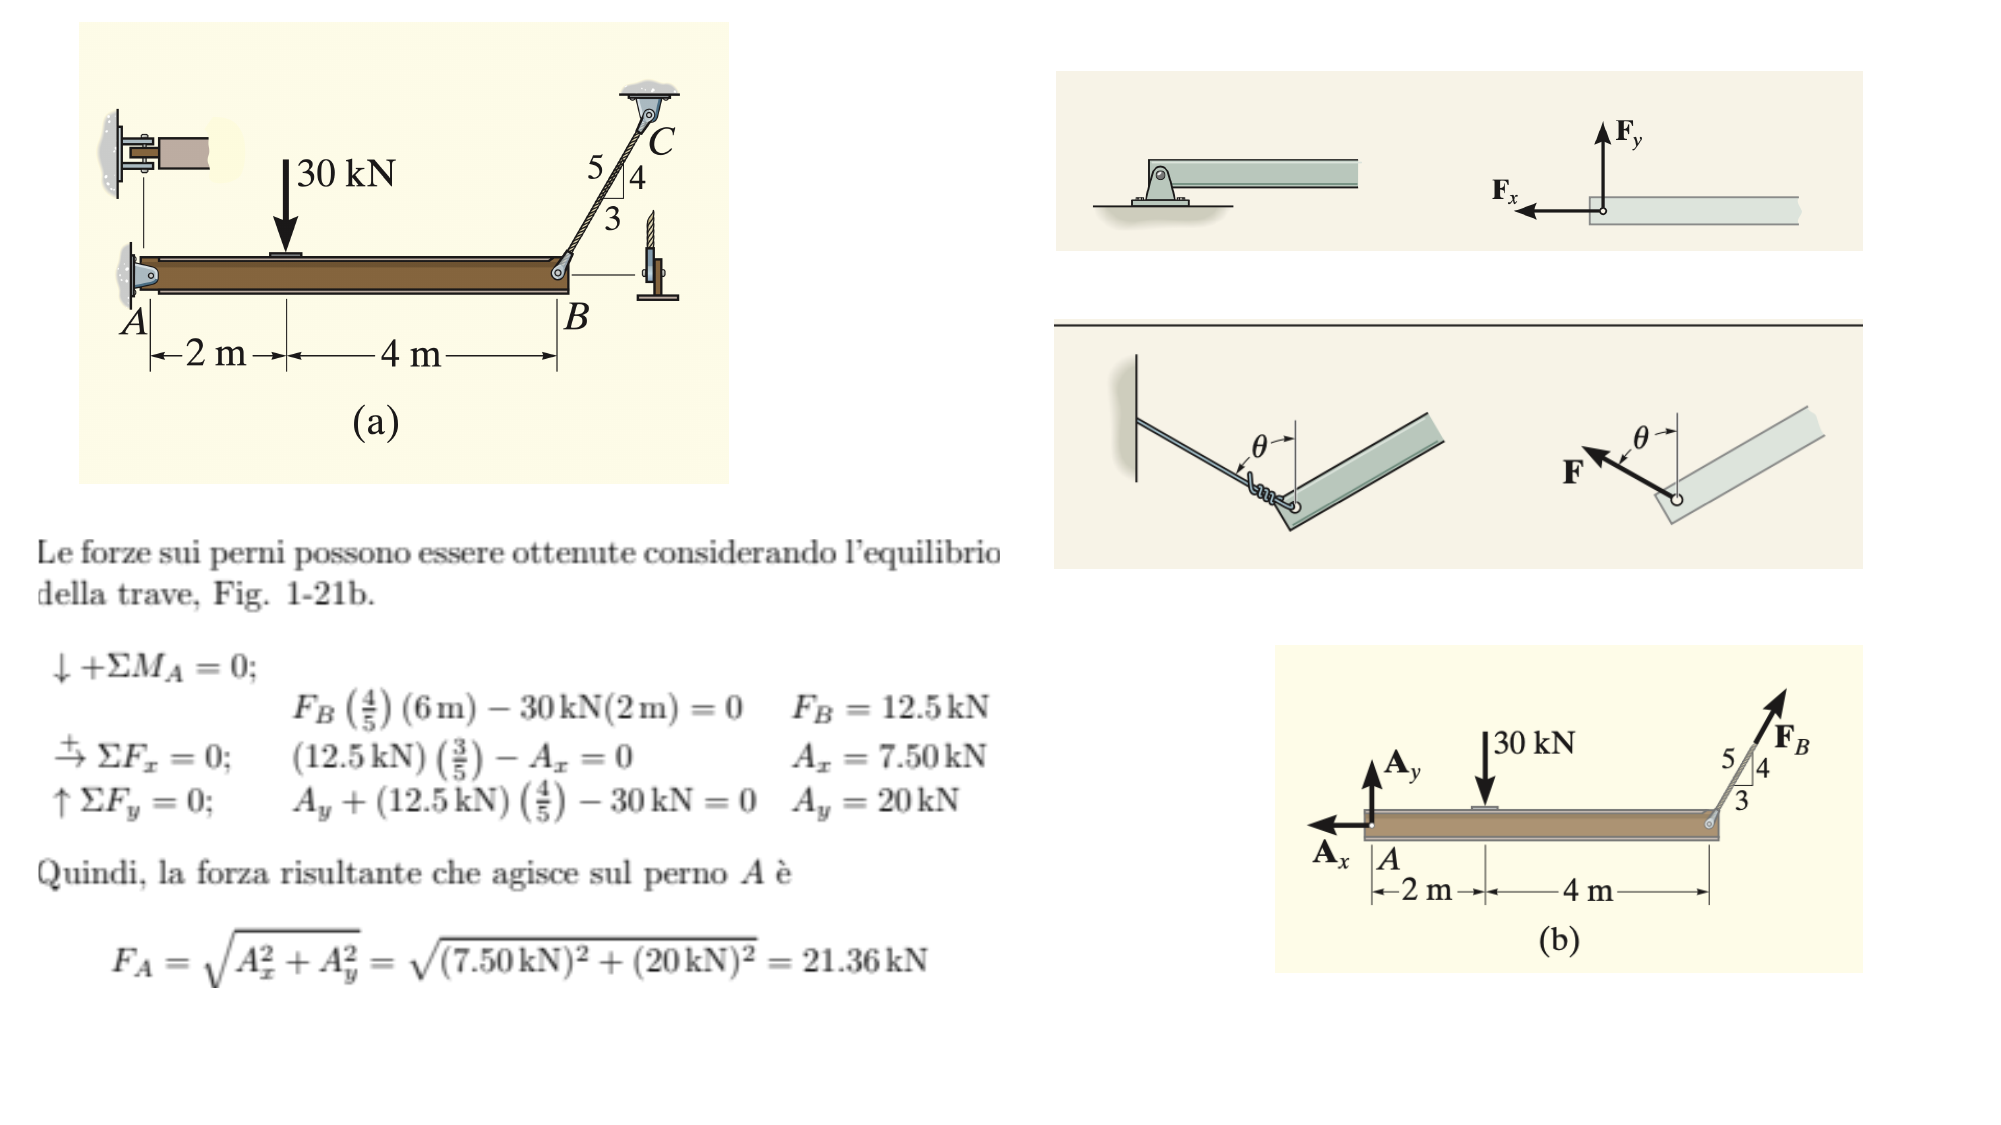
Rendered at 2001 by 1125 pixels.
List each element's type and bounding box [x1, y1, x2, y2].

picture [1274, 645, 1863, 974]
list [1056, 71, 1863, 251]
picture [38, 538, 1000, 988]
picture [79, 22, 729, 484]
picture [1054, 319, 1863, 570]
